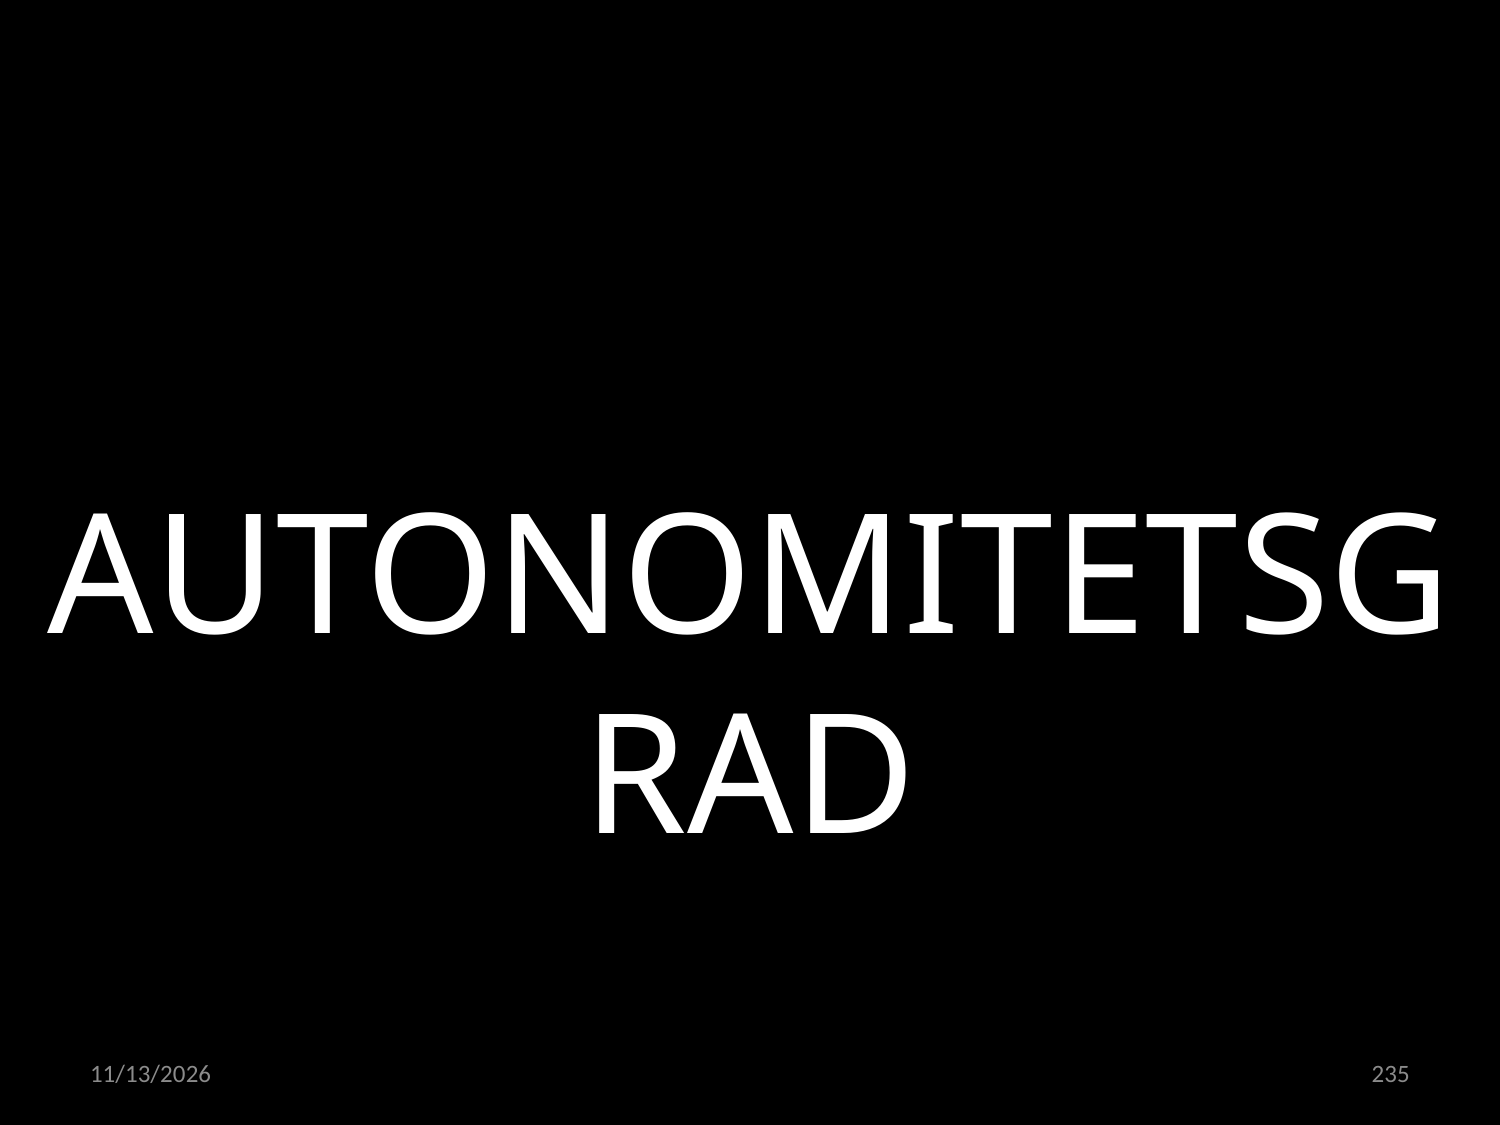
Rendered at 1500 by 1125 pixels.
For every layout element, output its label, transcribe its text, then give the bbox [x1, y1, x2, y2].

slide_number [75, 1042, 425, 1103]
text_box AUTONOMITETSGRAD [0, 459, 1500, 561]
slide_number 235 [1074, 1042, 1425, 1103]
